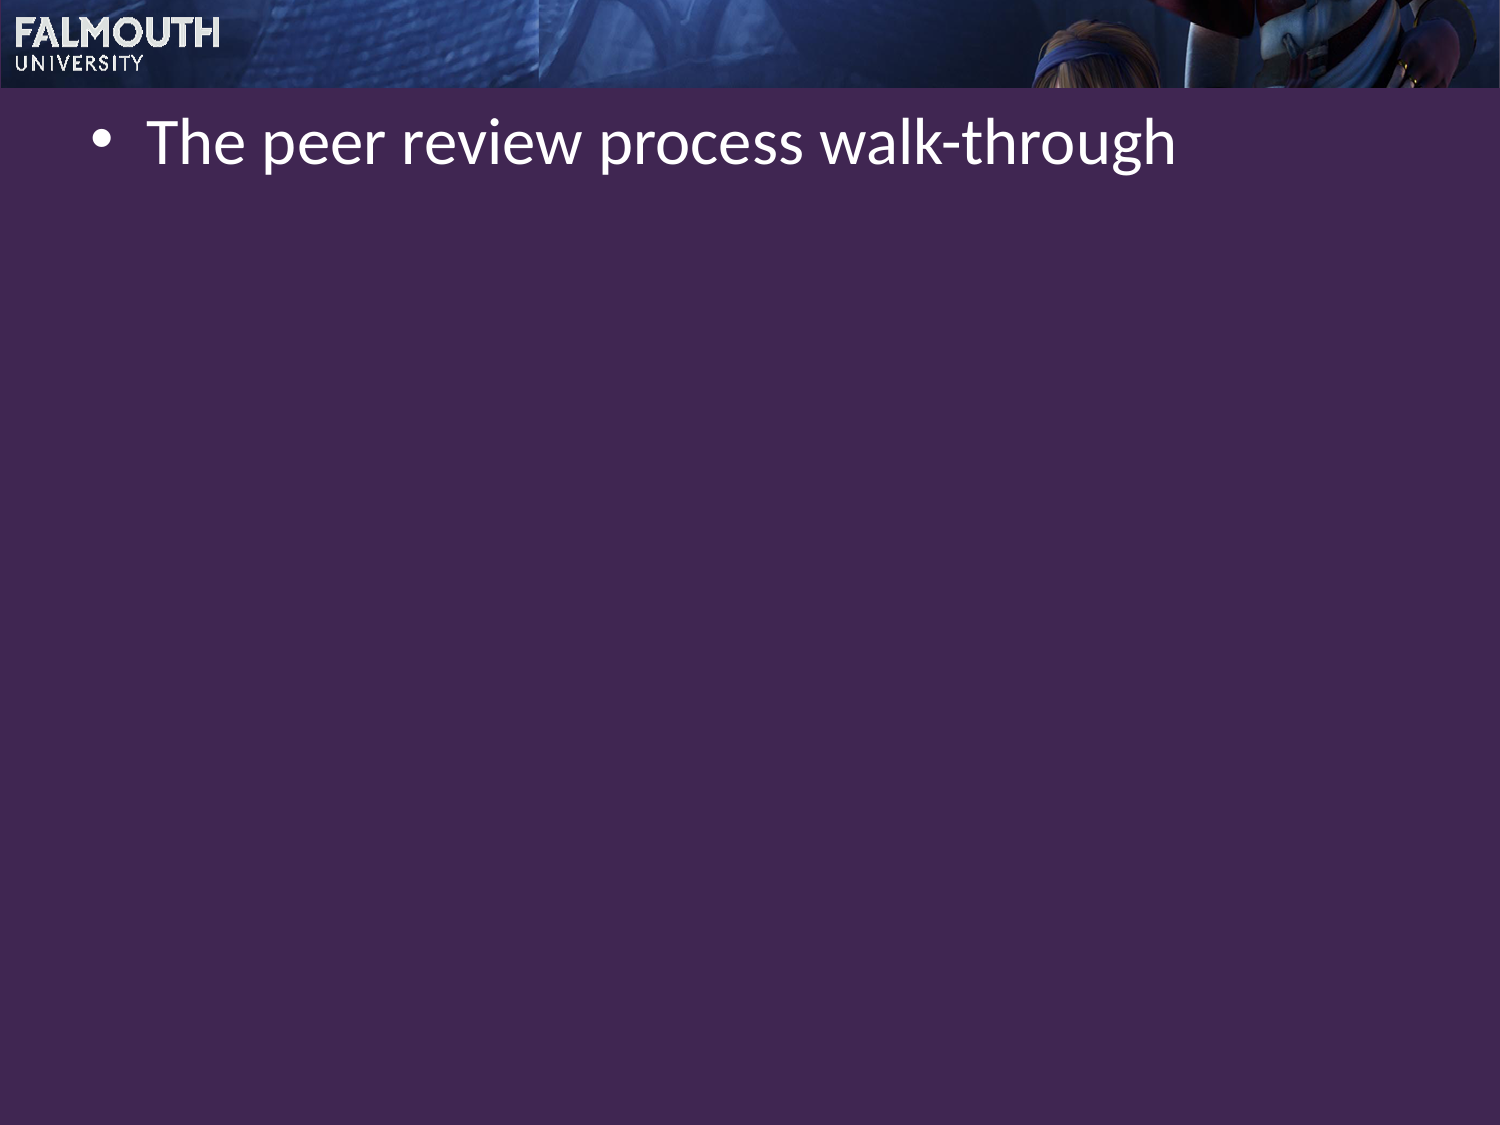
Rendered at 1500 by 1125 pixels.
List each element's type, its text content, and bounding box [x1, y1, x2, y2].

list The peer review process walk-through [75, 90, 1425, 1125]
picture [0, 0, 1500, 90]
